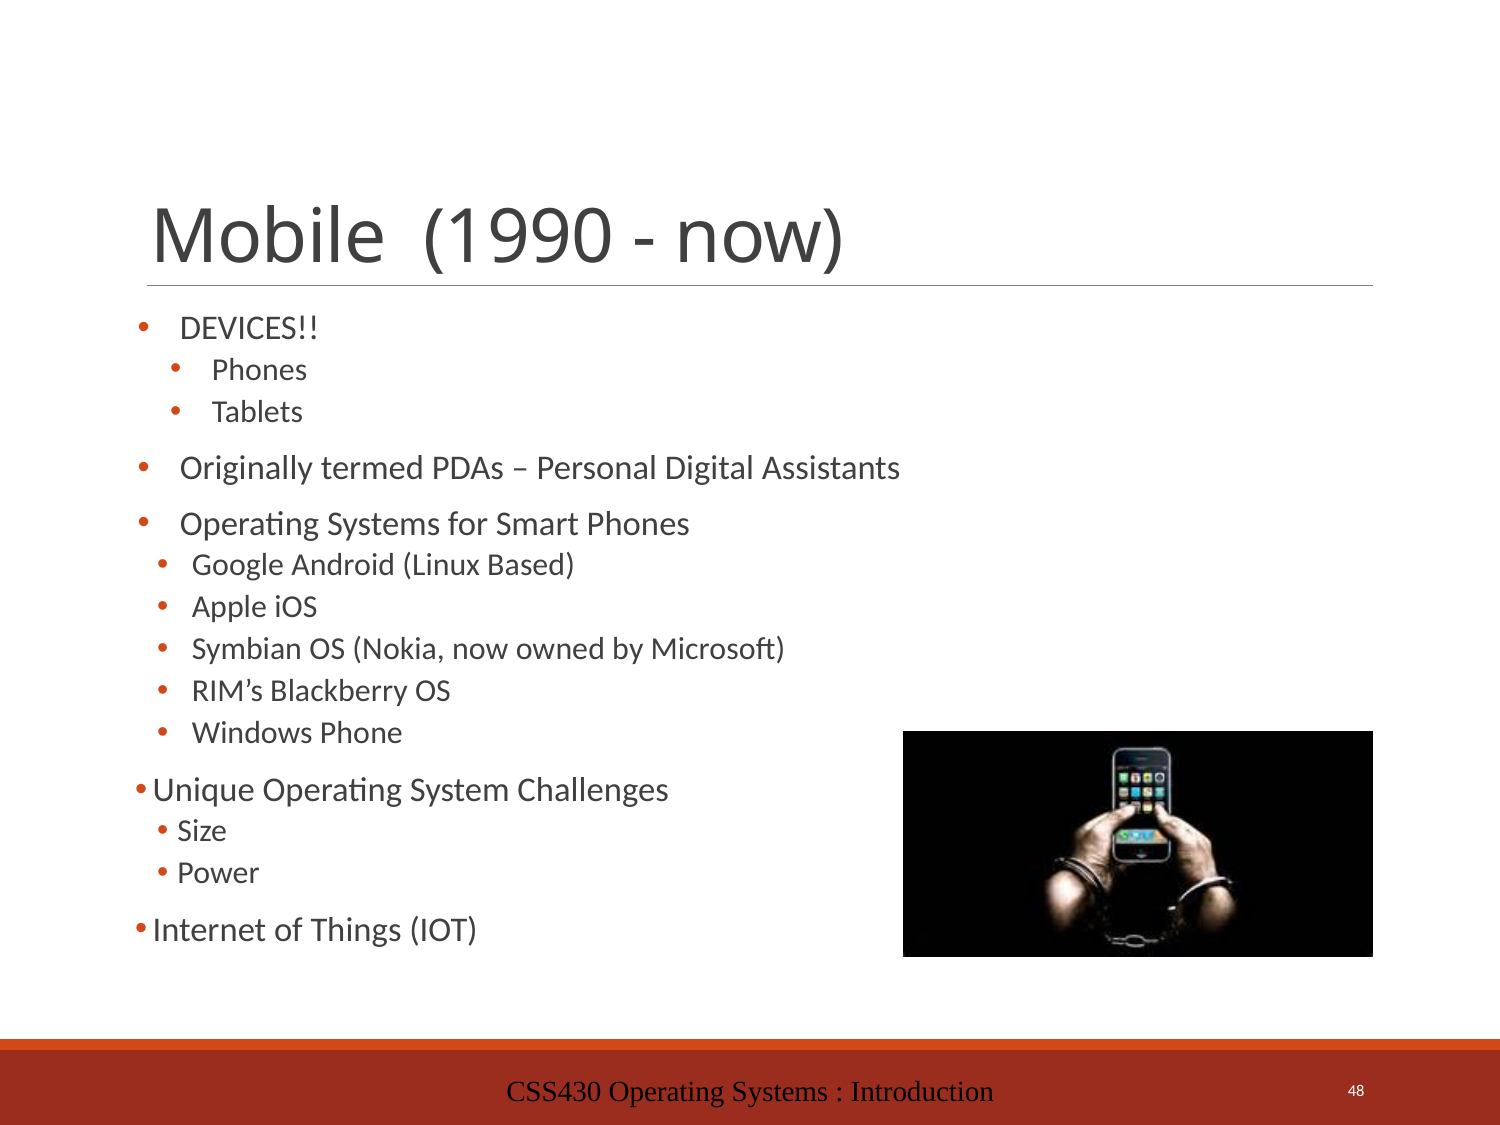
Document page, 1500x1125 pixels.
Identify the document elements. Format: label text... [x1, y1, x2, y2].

list DEVICES!! Phones Tablets Originally termed PDAs – Personal Digital Assistants Operating Systems for Smart Phones Google Android (Linux Based) Apple iOS Symbian OS (Nokia, now owned by Microsoft) RIM’s Blackberry OS Windows Phone Unique Operating System Challenges Size Power Internet of Things (IOT) [135, 302, 1373, 957]
title Mobile (1990 - now) [135, 47, 1373, 285]
slide_number 48 [1218, 1059, 1380, 1120]
picture [903, 731, 1373, 958]
footer CSS430 Operating Systems : Introduction [453, 1059, 1047, 1120]
